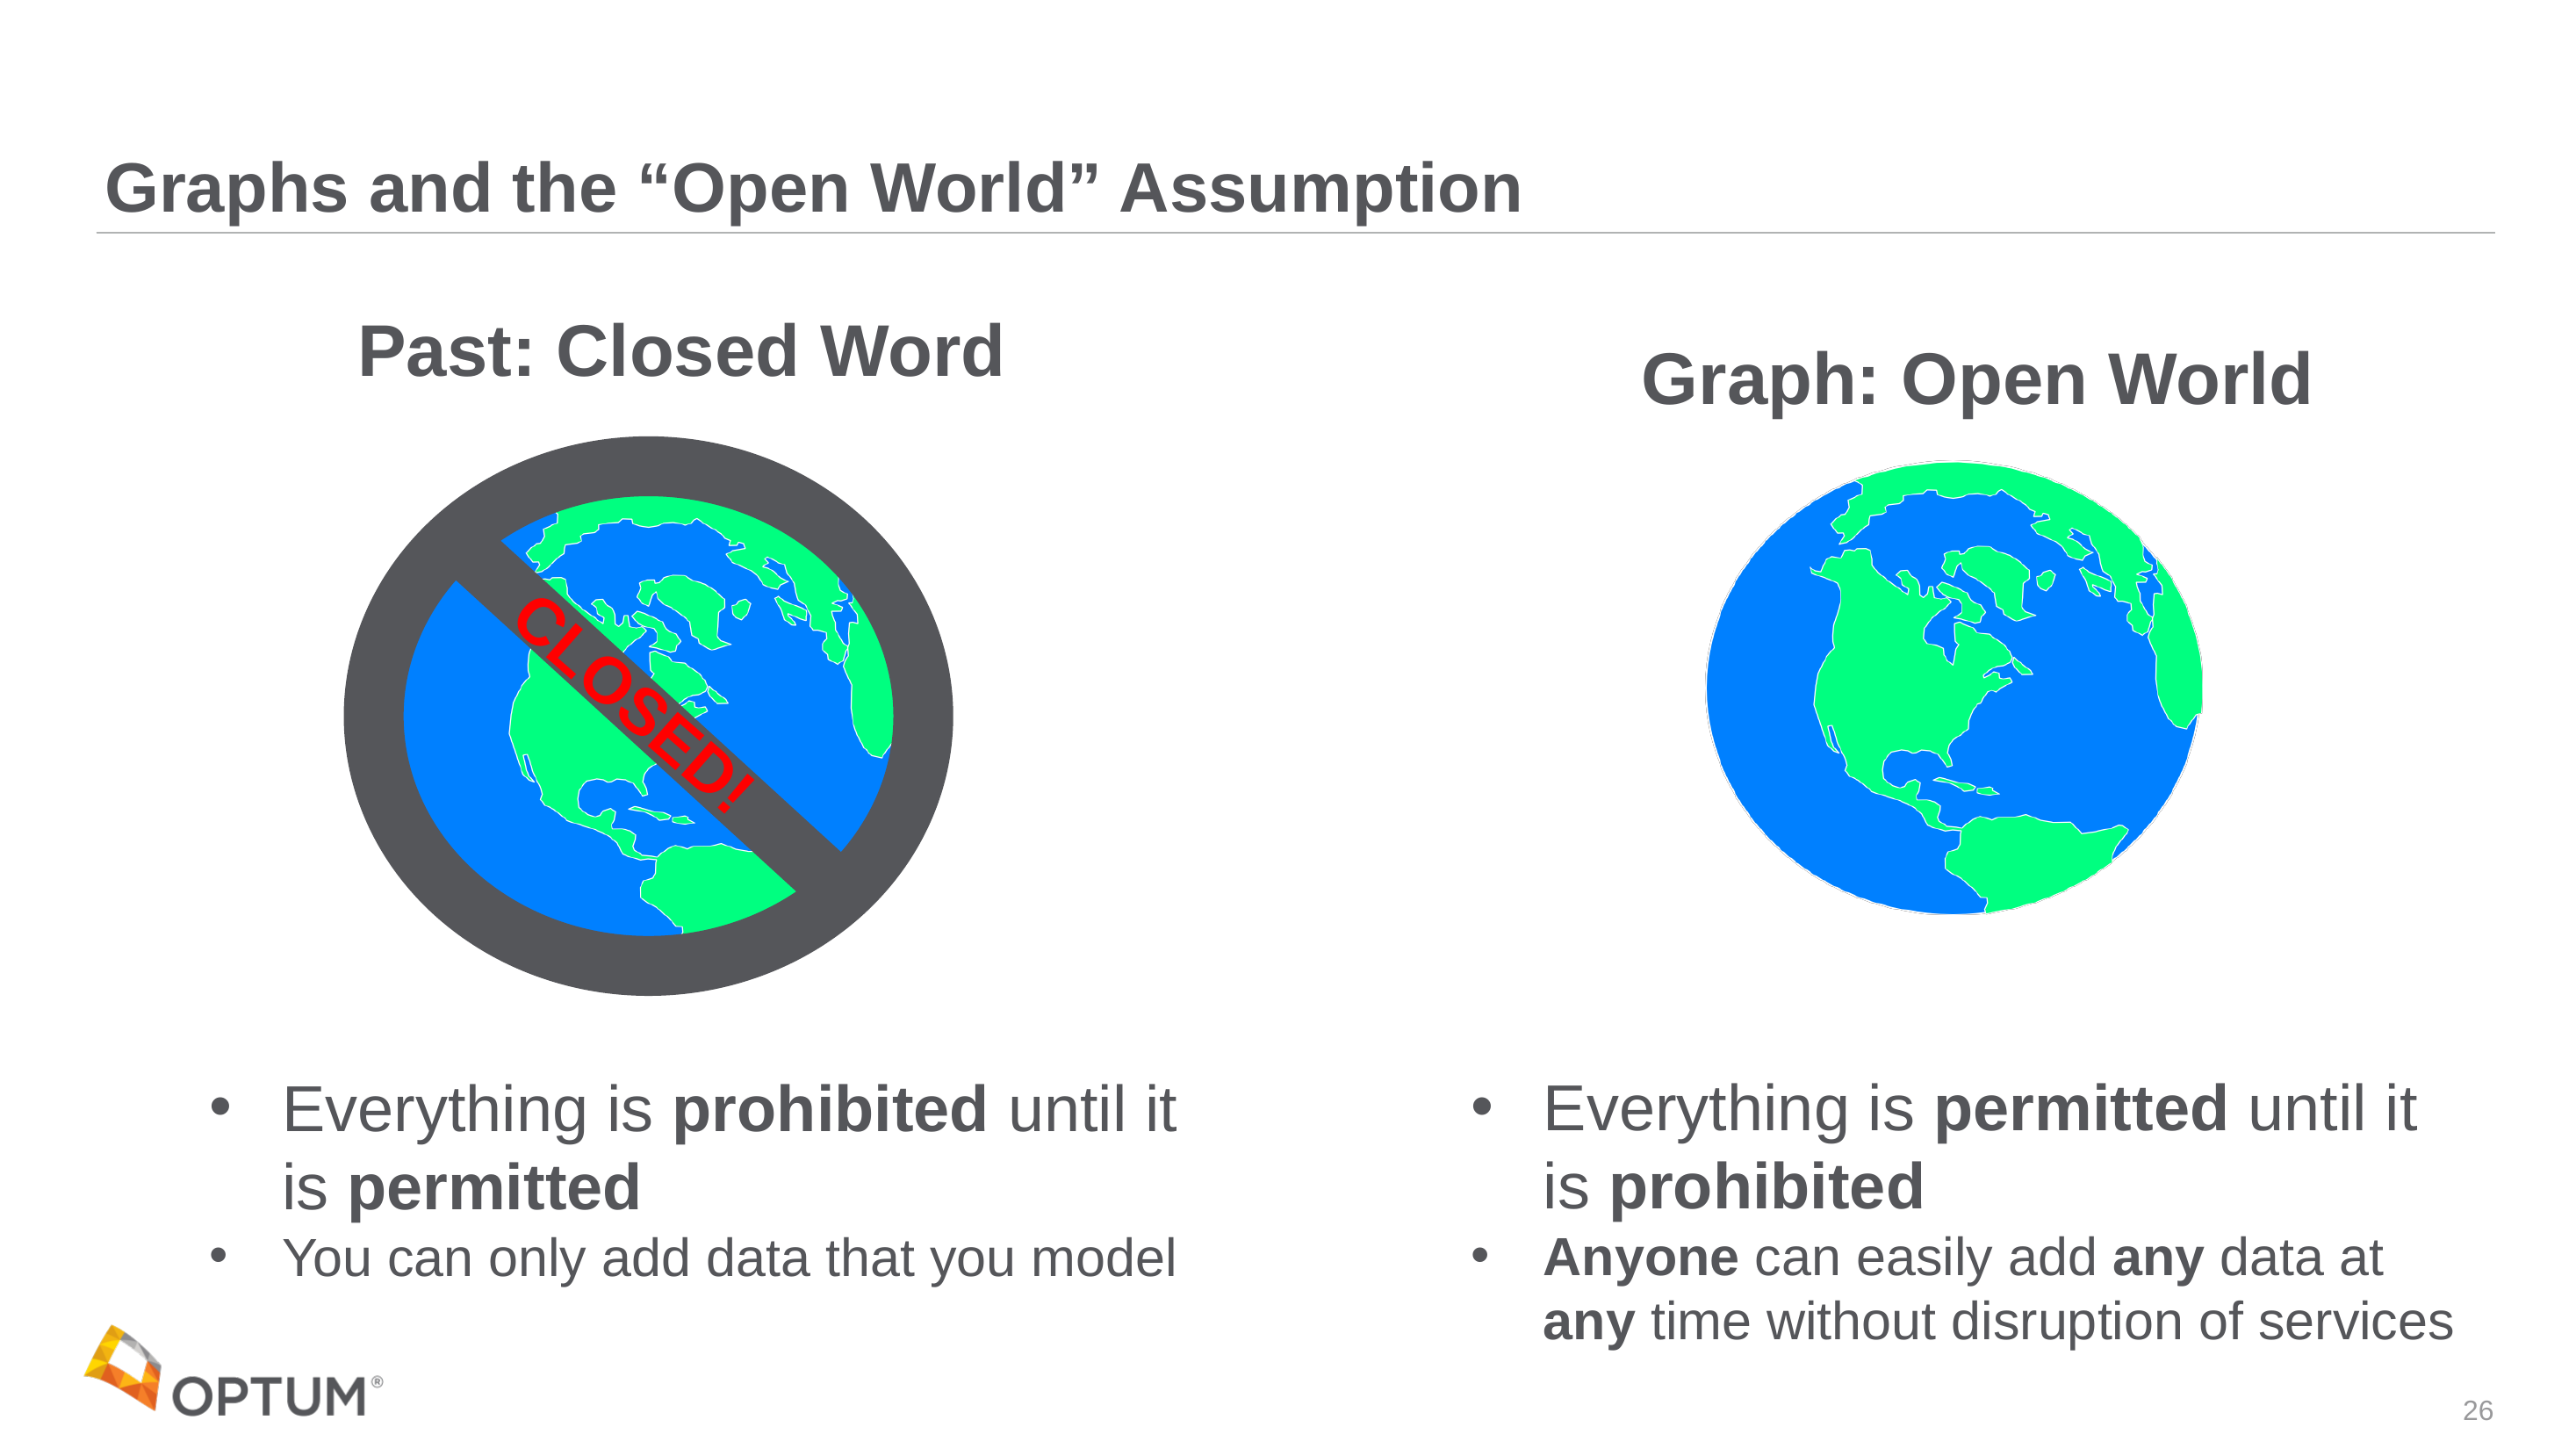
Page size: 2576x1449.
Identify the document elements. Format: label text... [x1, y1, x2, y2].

text_box [470, 944, 827, 998]
text_box [898, 554, 954, 878]
slide_number 26 [2379, 1370, 2494, 1448]
text_box Everything is permitted until it is prohibited Anyone can easily add any data at any time without disruption of services [1457, 1059, 2479, 1358]
text_box [342, 551, 400, 881]
list Past: Closed Word [275, 309, 1089, 450]
title Graphs and the “Open World” Assumption [104, 0, 2495, 227]
picture [83, 1323, 385, 1417]
text_box [468, 435, 829, 489]
picture [1705, 460, 2203, 915]
text_box Everything is prohibited until it is permitted You can only add data that you model [196, 1060, 1248, 1294]
picture [400, 489, 898, 944]
list Graph: Open World [1597, 309, 2340, 450]
